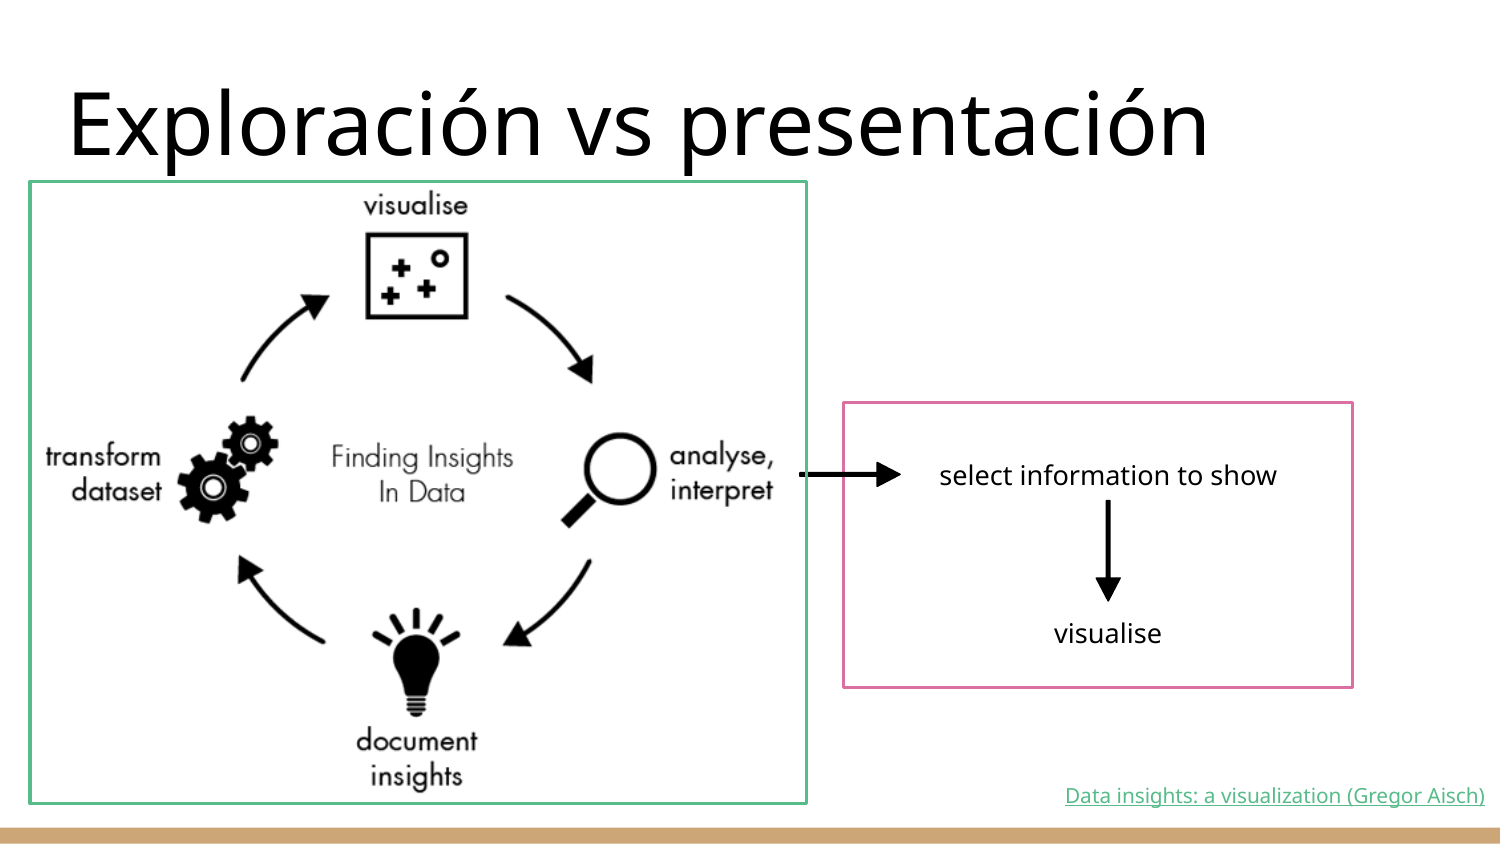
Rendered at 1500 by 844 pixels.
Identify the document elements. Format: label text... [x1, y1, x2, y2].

text_box select information to show [910, 448, 1307, 501]
text_box Data insights: a visualization (Gregor Aisch) [866, 770, 1500, 823]
picture [44, 187, 776, 794]
text_box visualise [910, 606, 1307, 660]
text_box [843, 402, 1353, 688]
text_box [807, 462, 901, 487]
title Exploración vs presentación [51, 51, 1449, 189]
text_box [1096, 500, 1121, 601]
text_box [29, 181, 807, 804]
